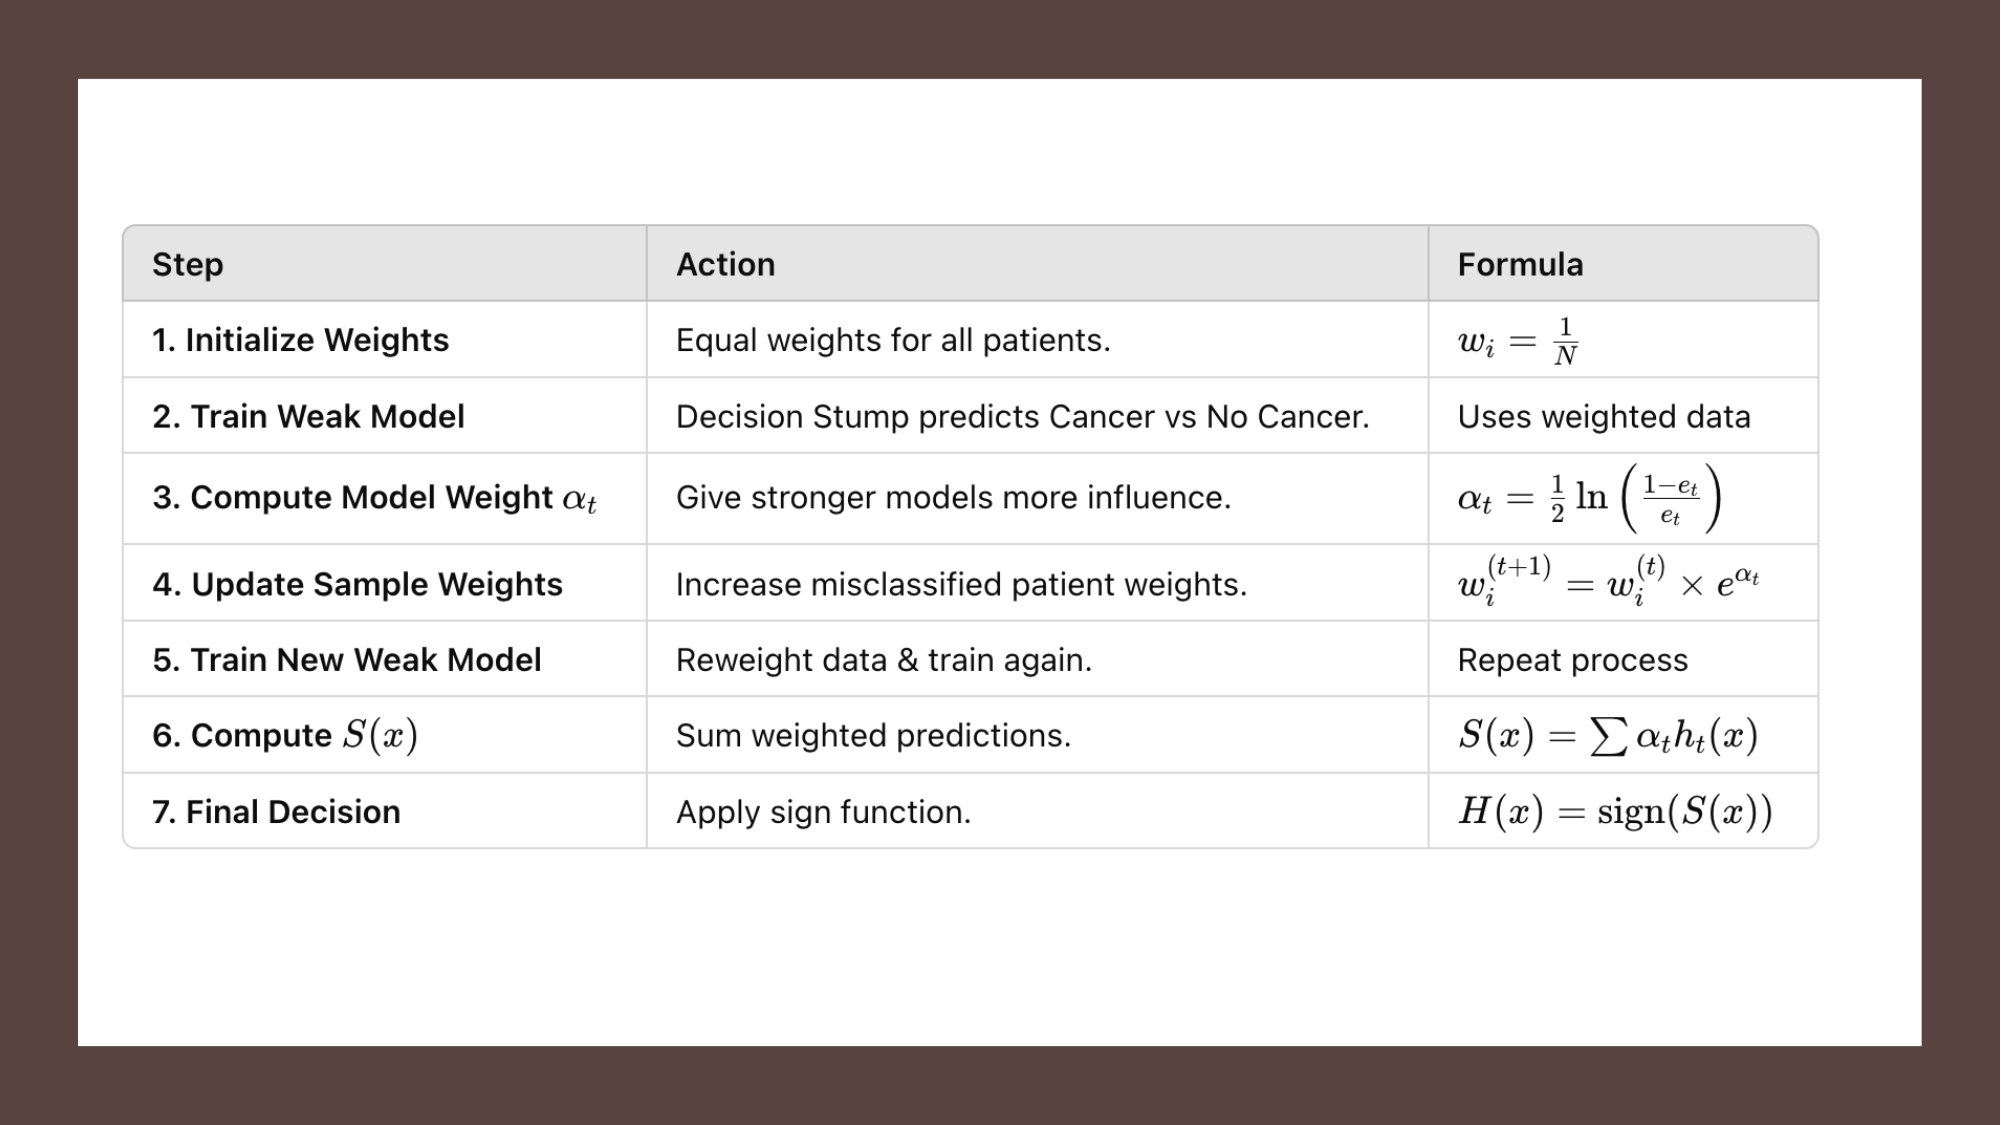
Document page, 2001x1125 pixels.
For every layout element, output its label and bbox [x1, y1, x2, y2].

list [105, 196, 1895, 929]
text_box [0, 0, 2000, 1125]
text_box [77, 78, 1923, 1047]
